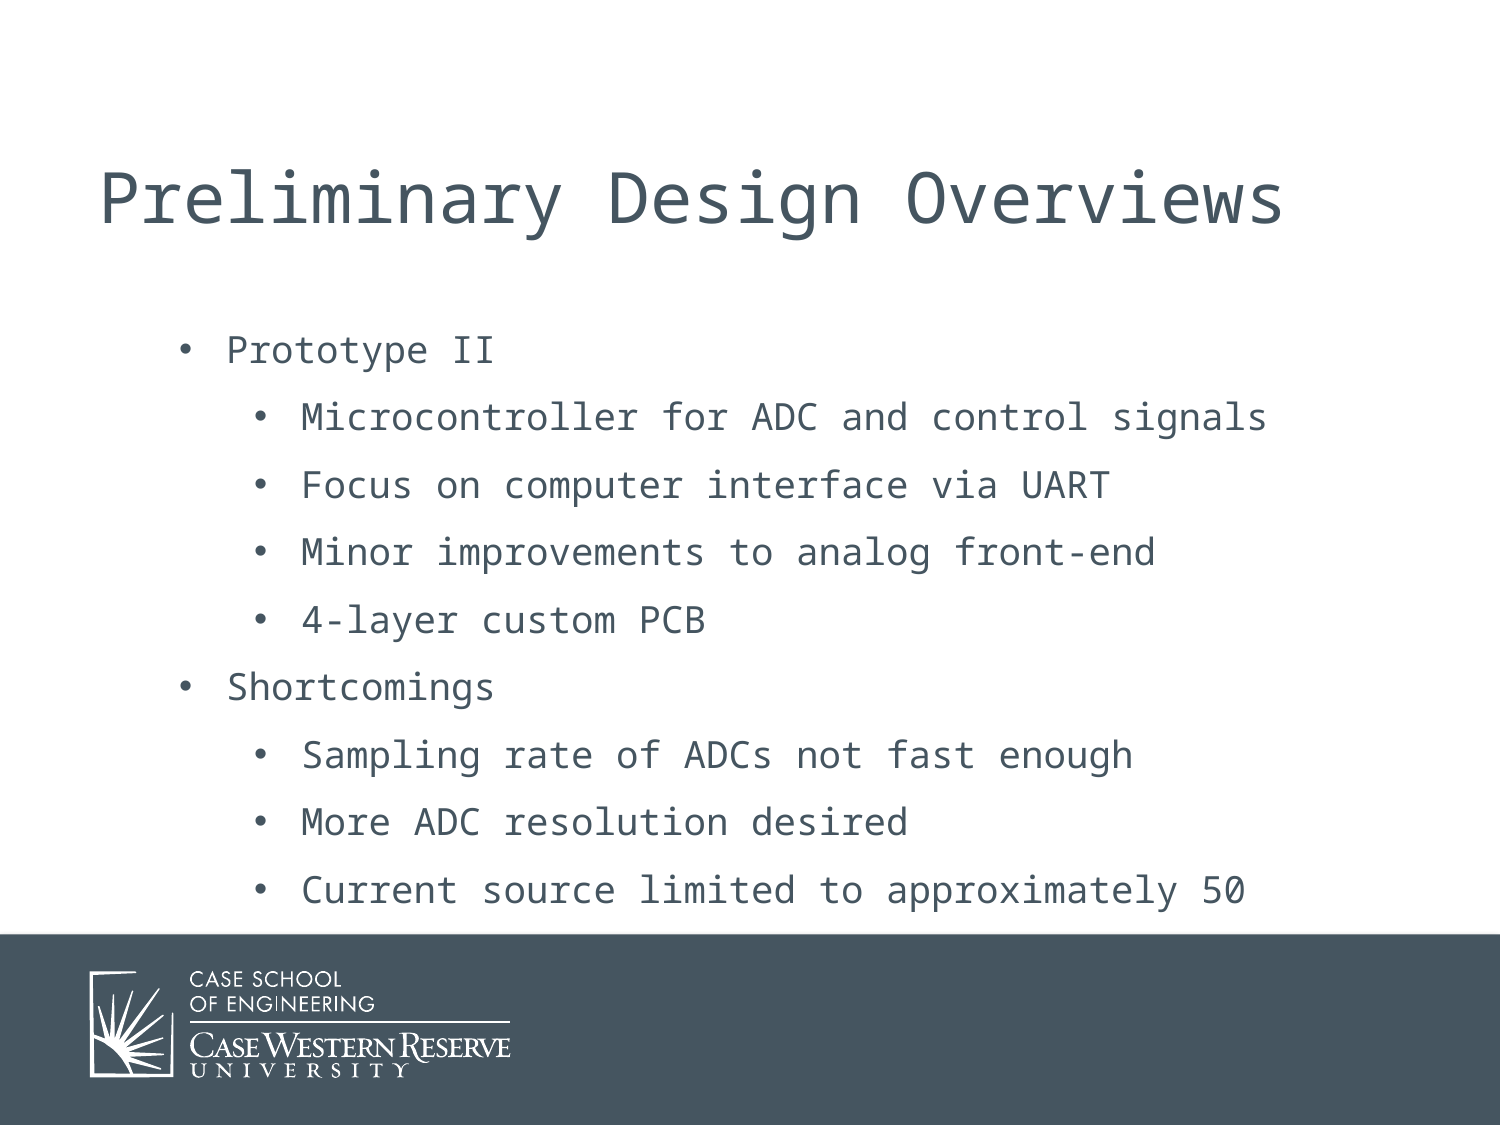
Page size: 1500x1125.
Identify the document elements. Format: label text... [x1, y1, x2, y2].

text_box [0, 934, 1500, 1125]
text_box Prototype II Microcontroller for ADC and control signals Focus on computer interface via UART Minor improvements to analog front-end 4-layer custom PCB Shortcomings Sampling rate of ADCs not fast enough More ADC resolution desired Current source limited to approximately 50 mA [164, 318, 1328, 1054]
text_box Preliminary Design Overviews [83, 145, 1471, 246]
picture [89, 970, 511, 1078]
